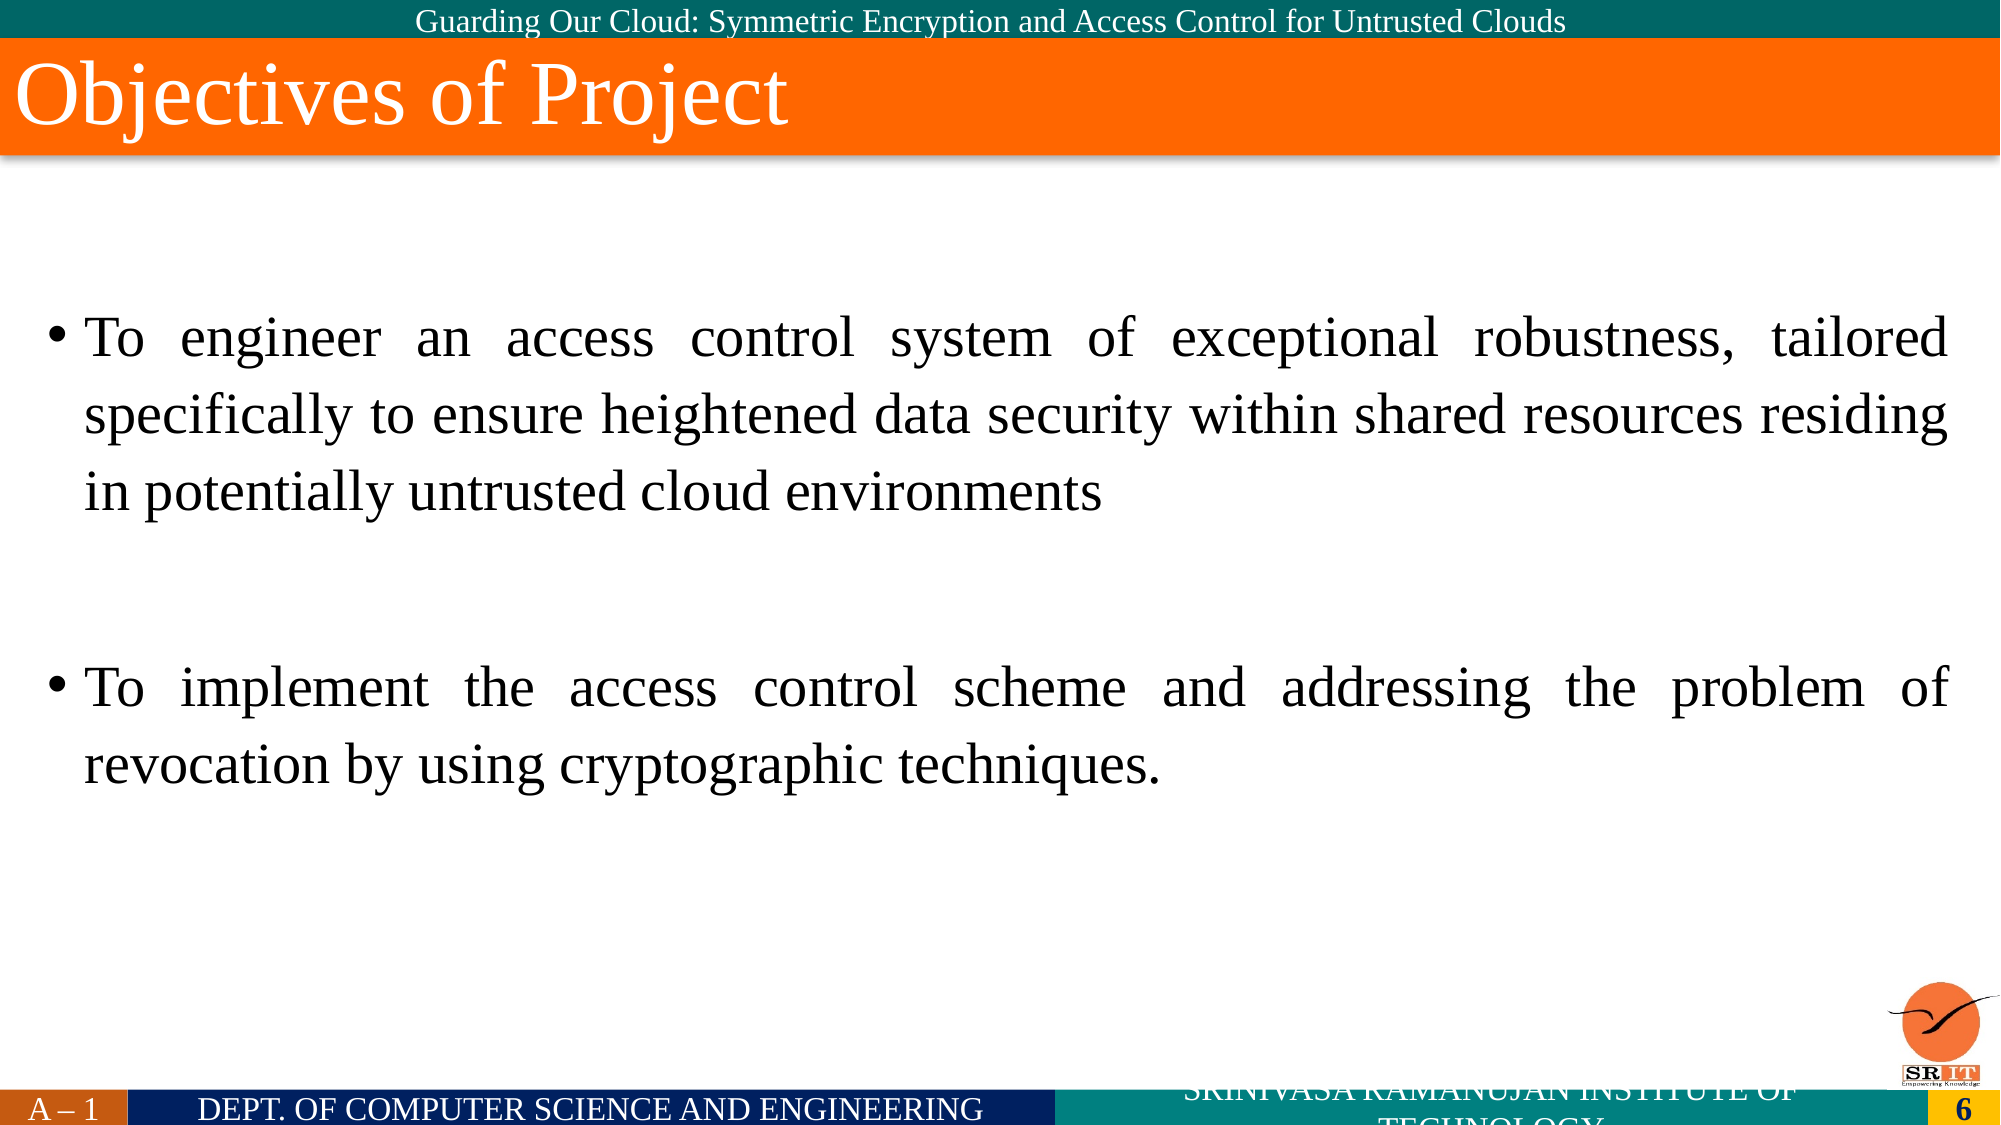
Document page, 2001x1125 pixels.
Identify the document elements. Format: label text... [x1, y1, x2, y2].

list To engineer an access control system of exceptional robustness, tailored specifically to ensure heightened data security within shared resources residing in potentially untrusted cloud environments To implement the access control scheme and addressing the problem of revocation by using cryptographic techniques. [32, 185, 1965, 1071]
title Objectives of Project [0, 38, 2000, 156]
picture [1887, 977, 2000, 1090]
